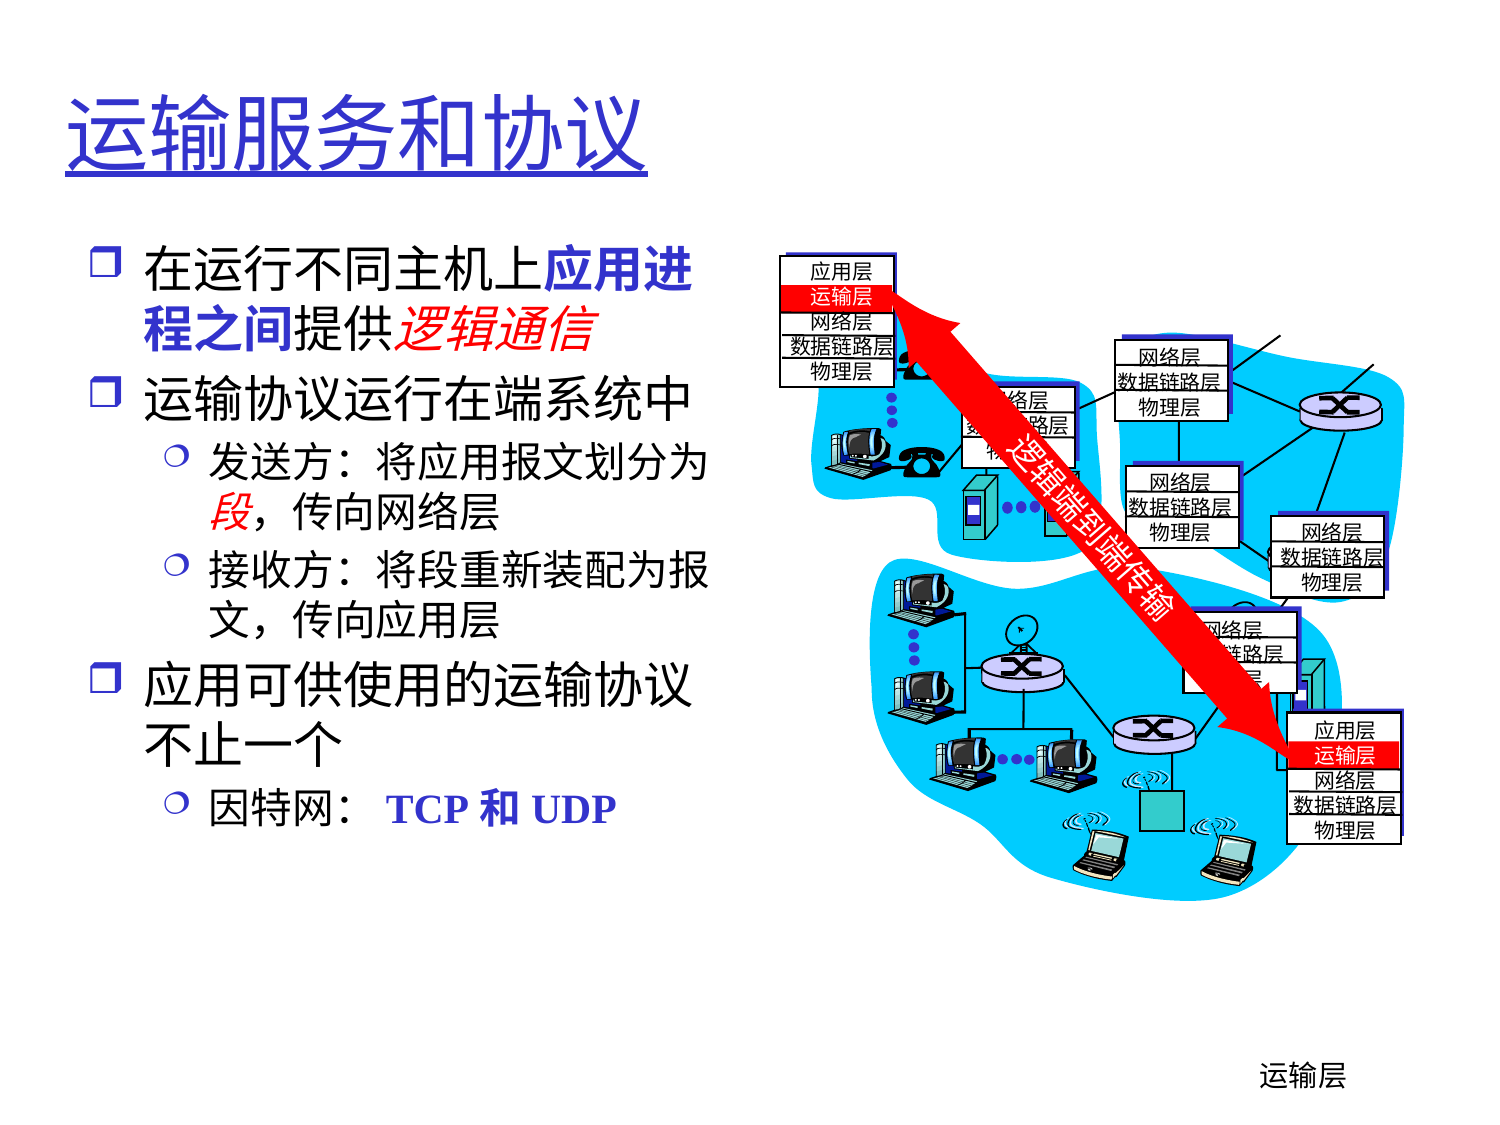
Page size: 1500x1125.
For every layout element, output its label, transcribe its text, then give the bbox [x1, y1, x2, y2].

title 运输服务和协议 [49, 37, 1426, 226]
slide_number [1338, 1049, 1451, 1125]
list 在运行不同主机上应用进程之间提供逻辑通信 运输协议运行在端系统中 发送方：将应用报文划分为段，传向网络层 接收方：将段重新装配为报文，传向应用层 应用可供使用的运输协议不止一个 因特网：TCP和UDP [71, 229, 743, 1069]
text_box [771, 251, 1417, 911]
footer 运输层 [887, 1049, 1338, 1125]
